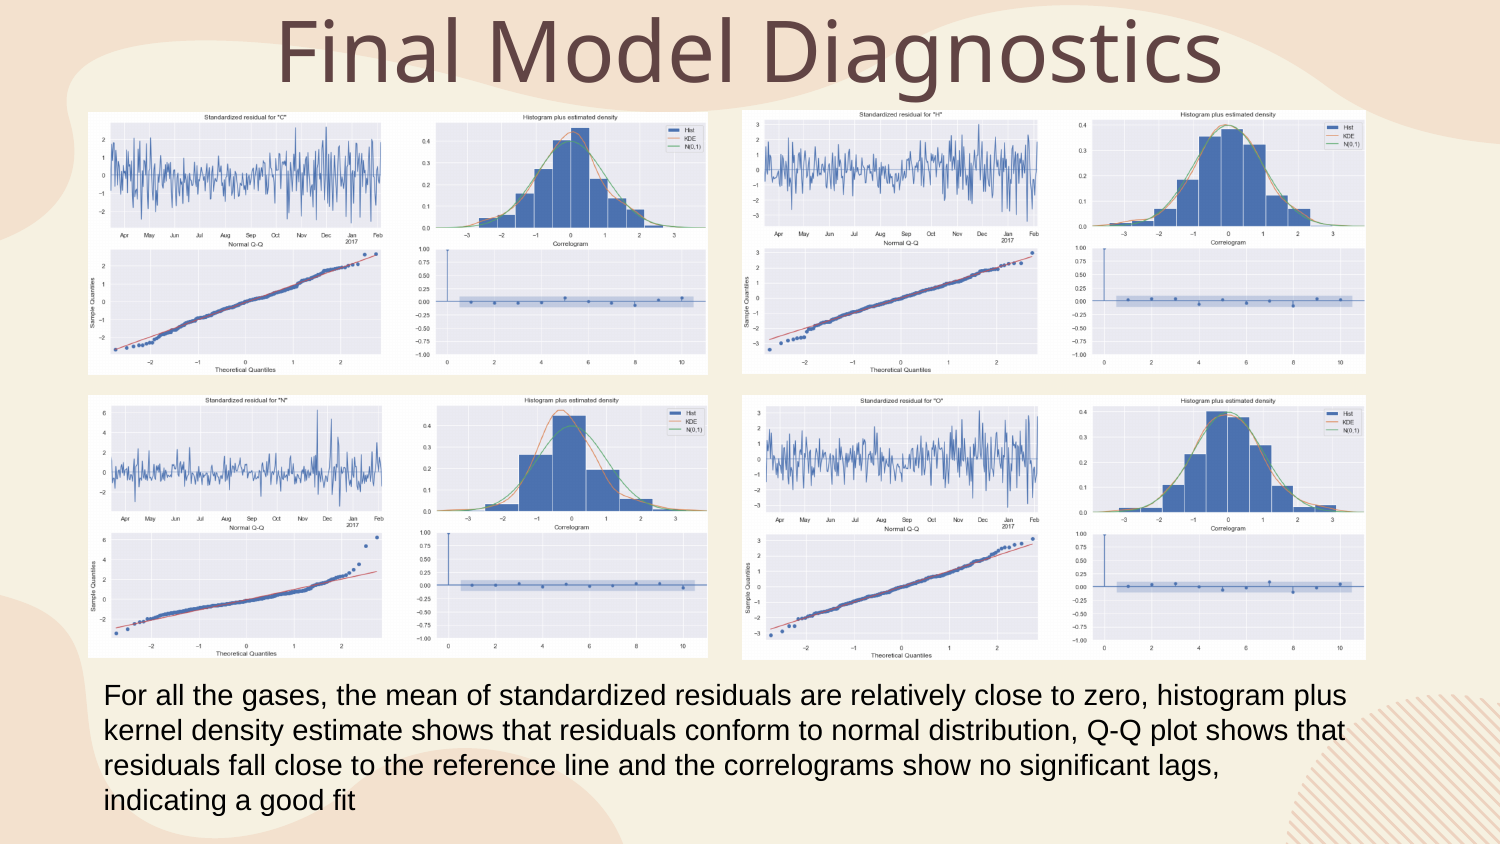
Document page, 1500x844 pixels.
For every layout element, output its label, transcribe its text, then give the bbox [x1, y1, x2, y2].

title Final Model Diagnostics [85, 0, 1415, 76]
picture [88, 112, 708, 376]
picture [742, 110, 1366, 374]
picture [742, 395, 1366, 660]
text_box For all the gases, the mean of standardized residuals are relatively close to zero, histogram plus kernel density estimate shows that residuals conform to normal distribution, Q-Q plot shows that residuals fall close to the reference line and the correlograms show no significant lags, indicating a good fit [88, 668, 1366, 824]
picture [88, 395, 708, 658]
